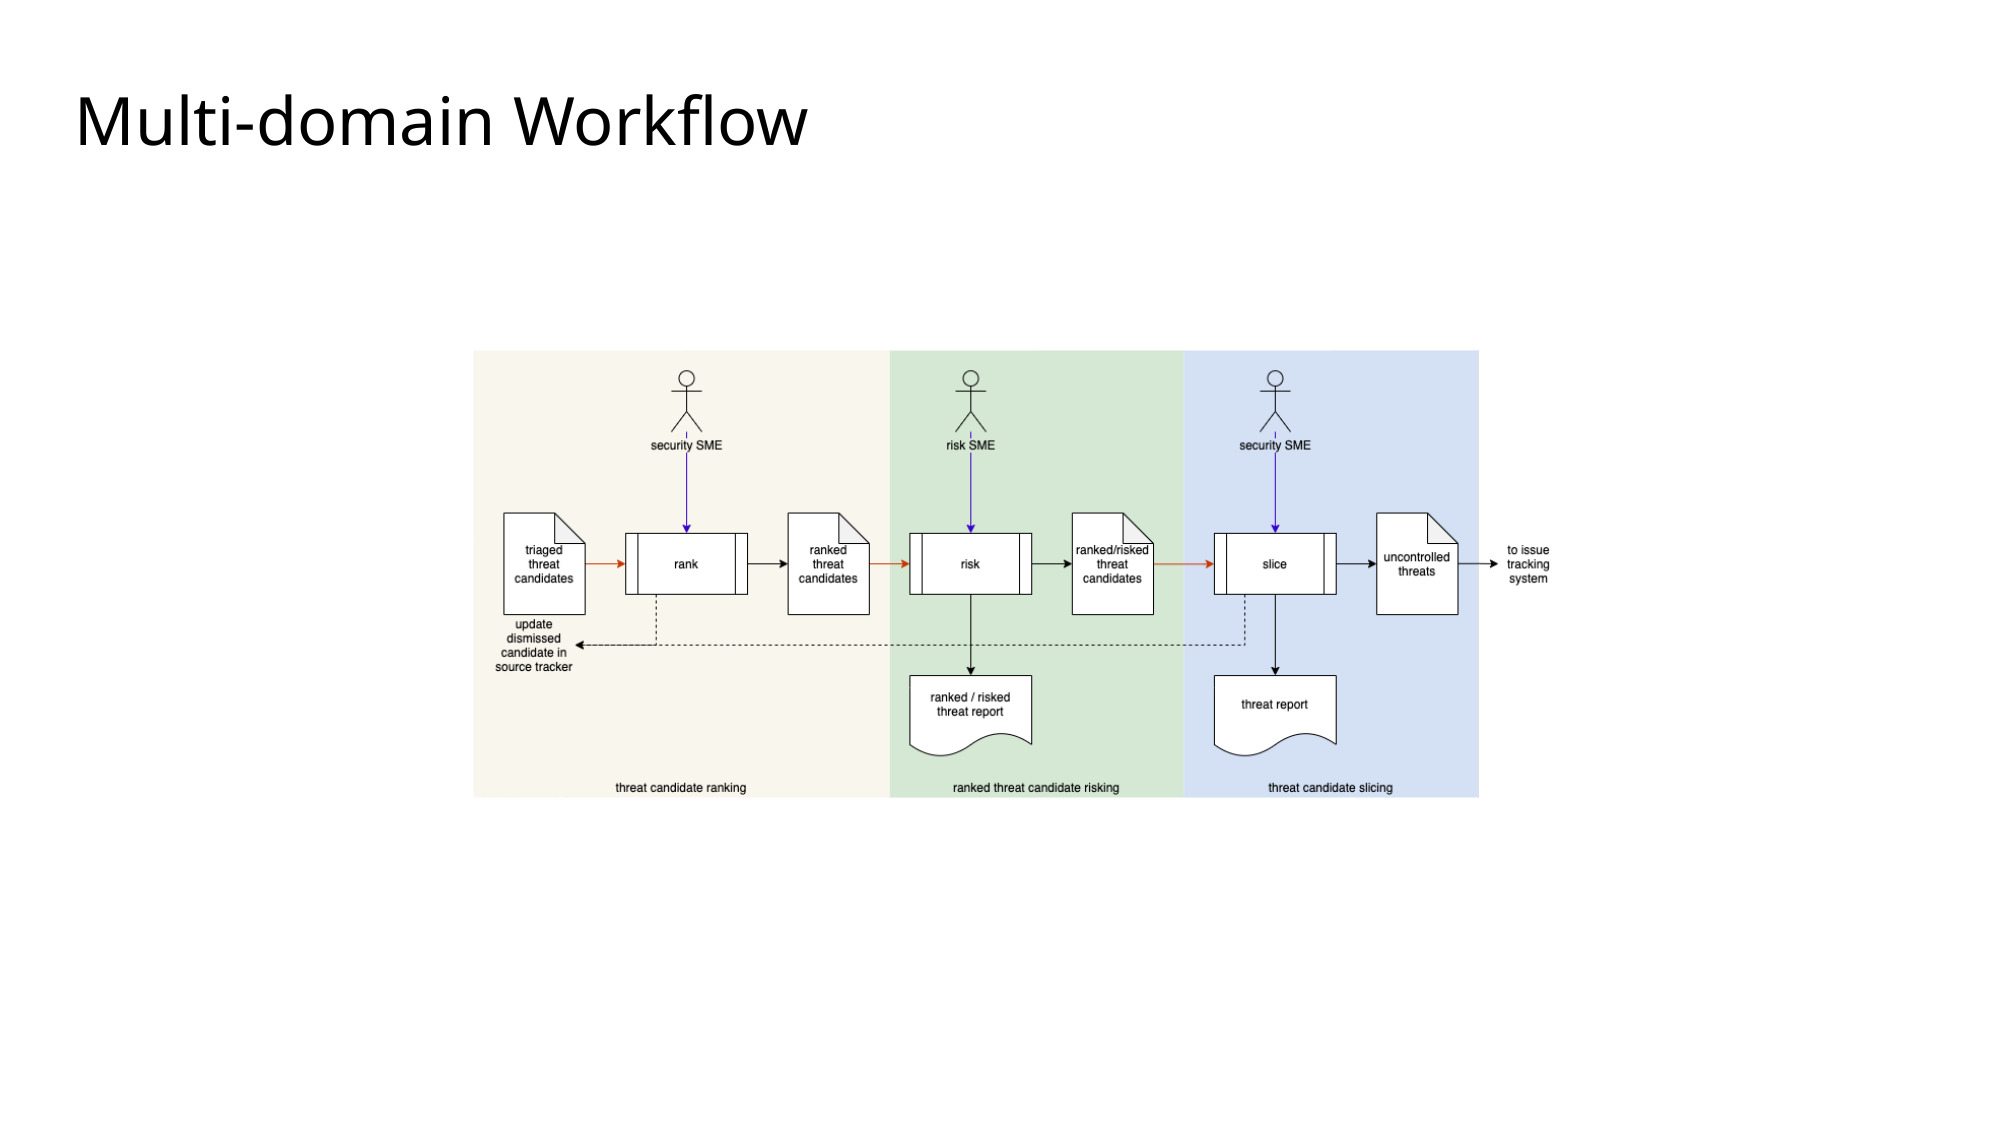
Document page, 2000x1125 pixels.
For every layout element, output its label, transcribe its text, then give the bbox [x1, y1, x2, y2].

title Multi-domain Workflow [74, 75, 1925, 162]
picture [473, 350, 1560, 798]
